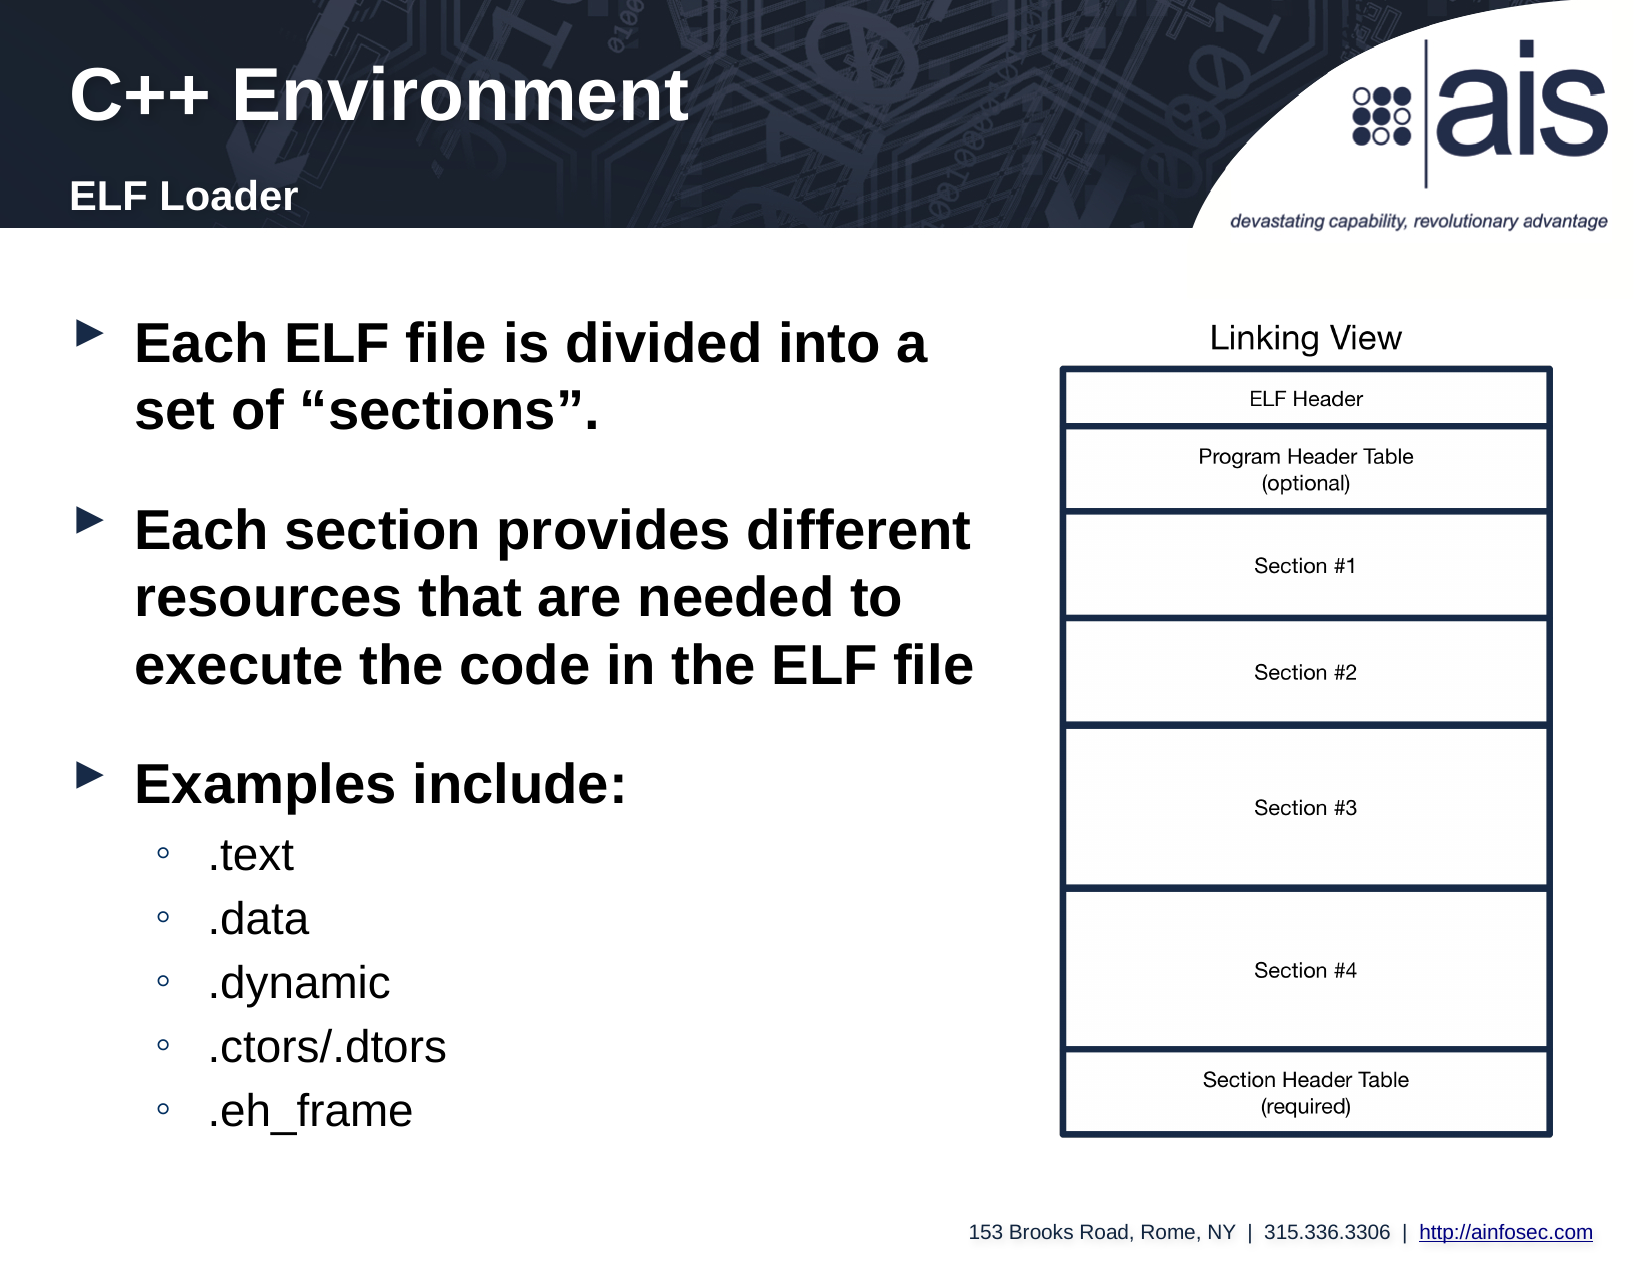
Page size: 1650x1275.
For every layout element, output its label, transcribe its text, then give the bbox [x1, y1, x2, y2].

list C++ Environment [52, 34, 1190, 148]
list ELF Loader [52, 148, 1190, 250]
list Each ELF file is divided into a set of “sections”. Each section provides different resources that are needed to execute the code in the ELF file Examples include: .text .data .dynamic .ctors/.dtors .eh_frame [54, 297, 1013, 1148]
picture [0, 0, 1634, 1275]
